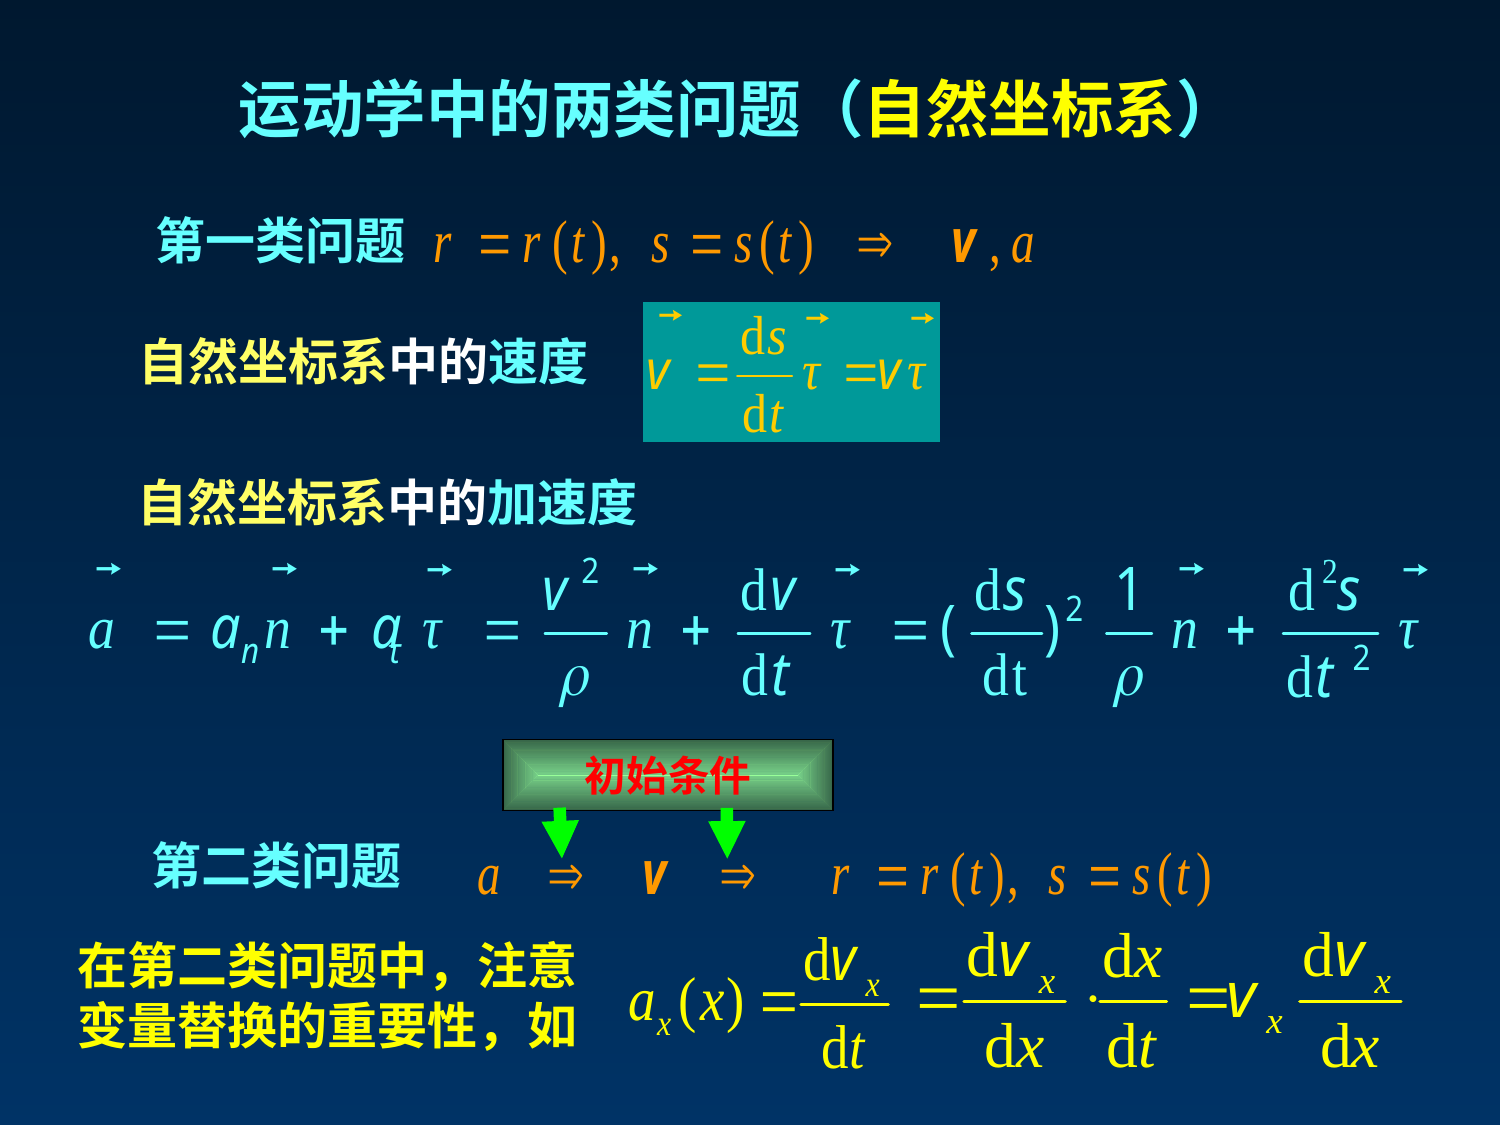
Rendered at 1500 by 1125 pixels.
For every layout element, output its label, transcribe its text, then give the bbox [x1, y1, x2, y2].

text_box 第一类问题 [140, 202, 422, 277]
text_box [79, 542, 1433, 716]
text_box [643, 302, 940, 442]
text_box 第二类问题 [136, 827, 560, 903]
text_box 第二类问题 [561, 827, 726, 833]
text_box 第二类问题 [728, 827, 801, 833]
text_box 自然坐标系中的加速度 [122, 464, 725, 540]
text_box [468, 834, 1235, 917]
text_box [903, 916, 1413, 1082]
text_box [424, 201, 1052, 284]
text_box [619, 921, 898, 1082]
text_box 运动学中的两类问题（自然坐标系） [224, 62, 1288, 152]
text_box 初始条件 [502, 739, 834, 811]
text_box 自然坐标系中的速度 [123, 322, 638, 398]
text_box 在第二类问题中，注意变量替换的重要性，如 [62, 927, 597, 1063]
